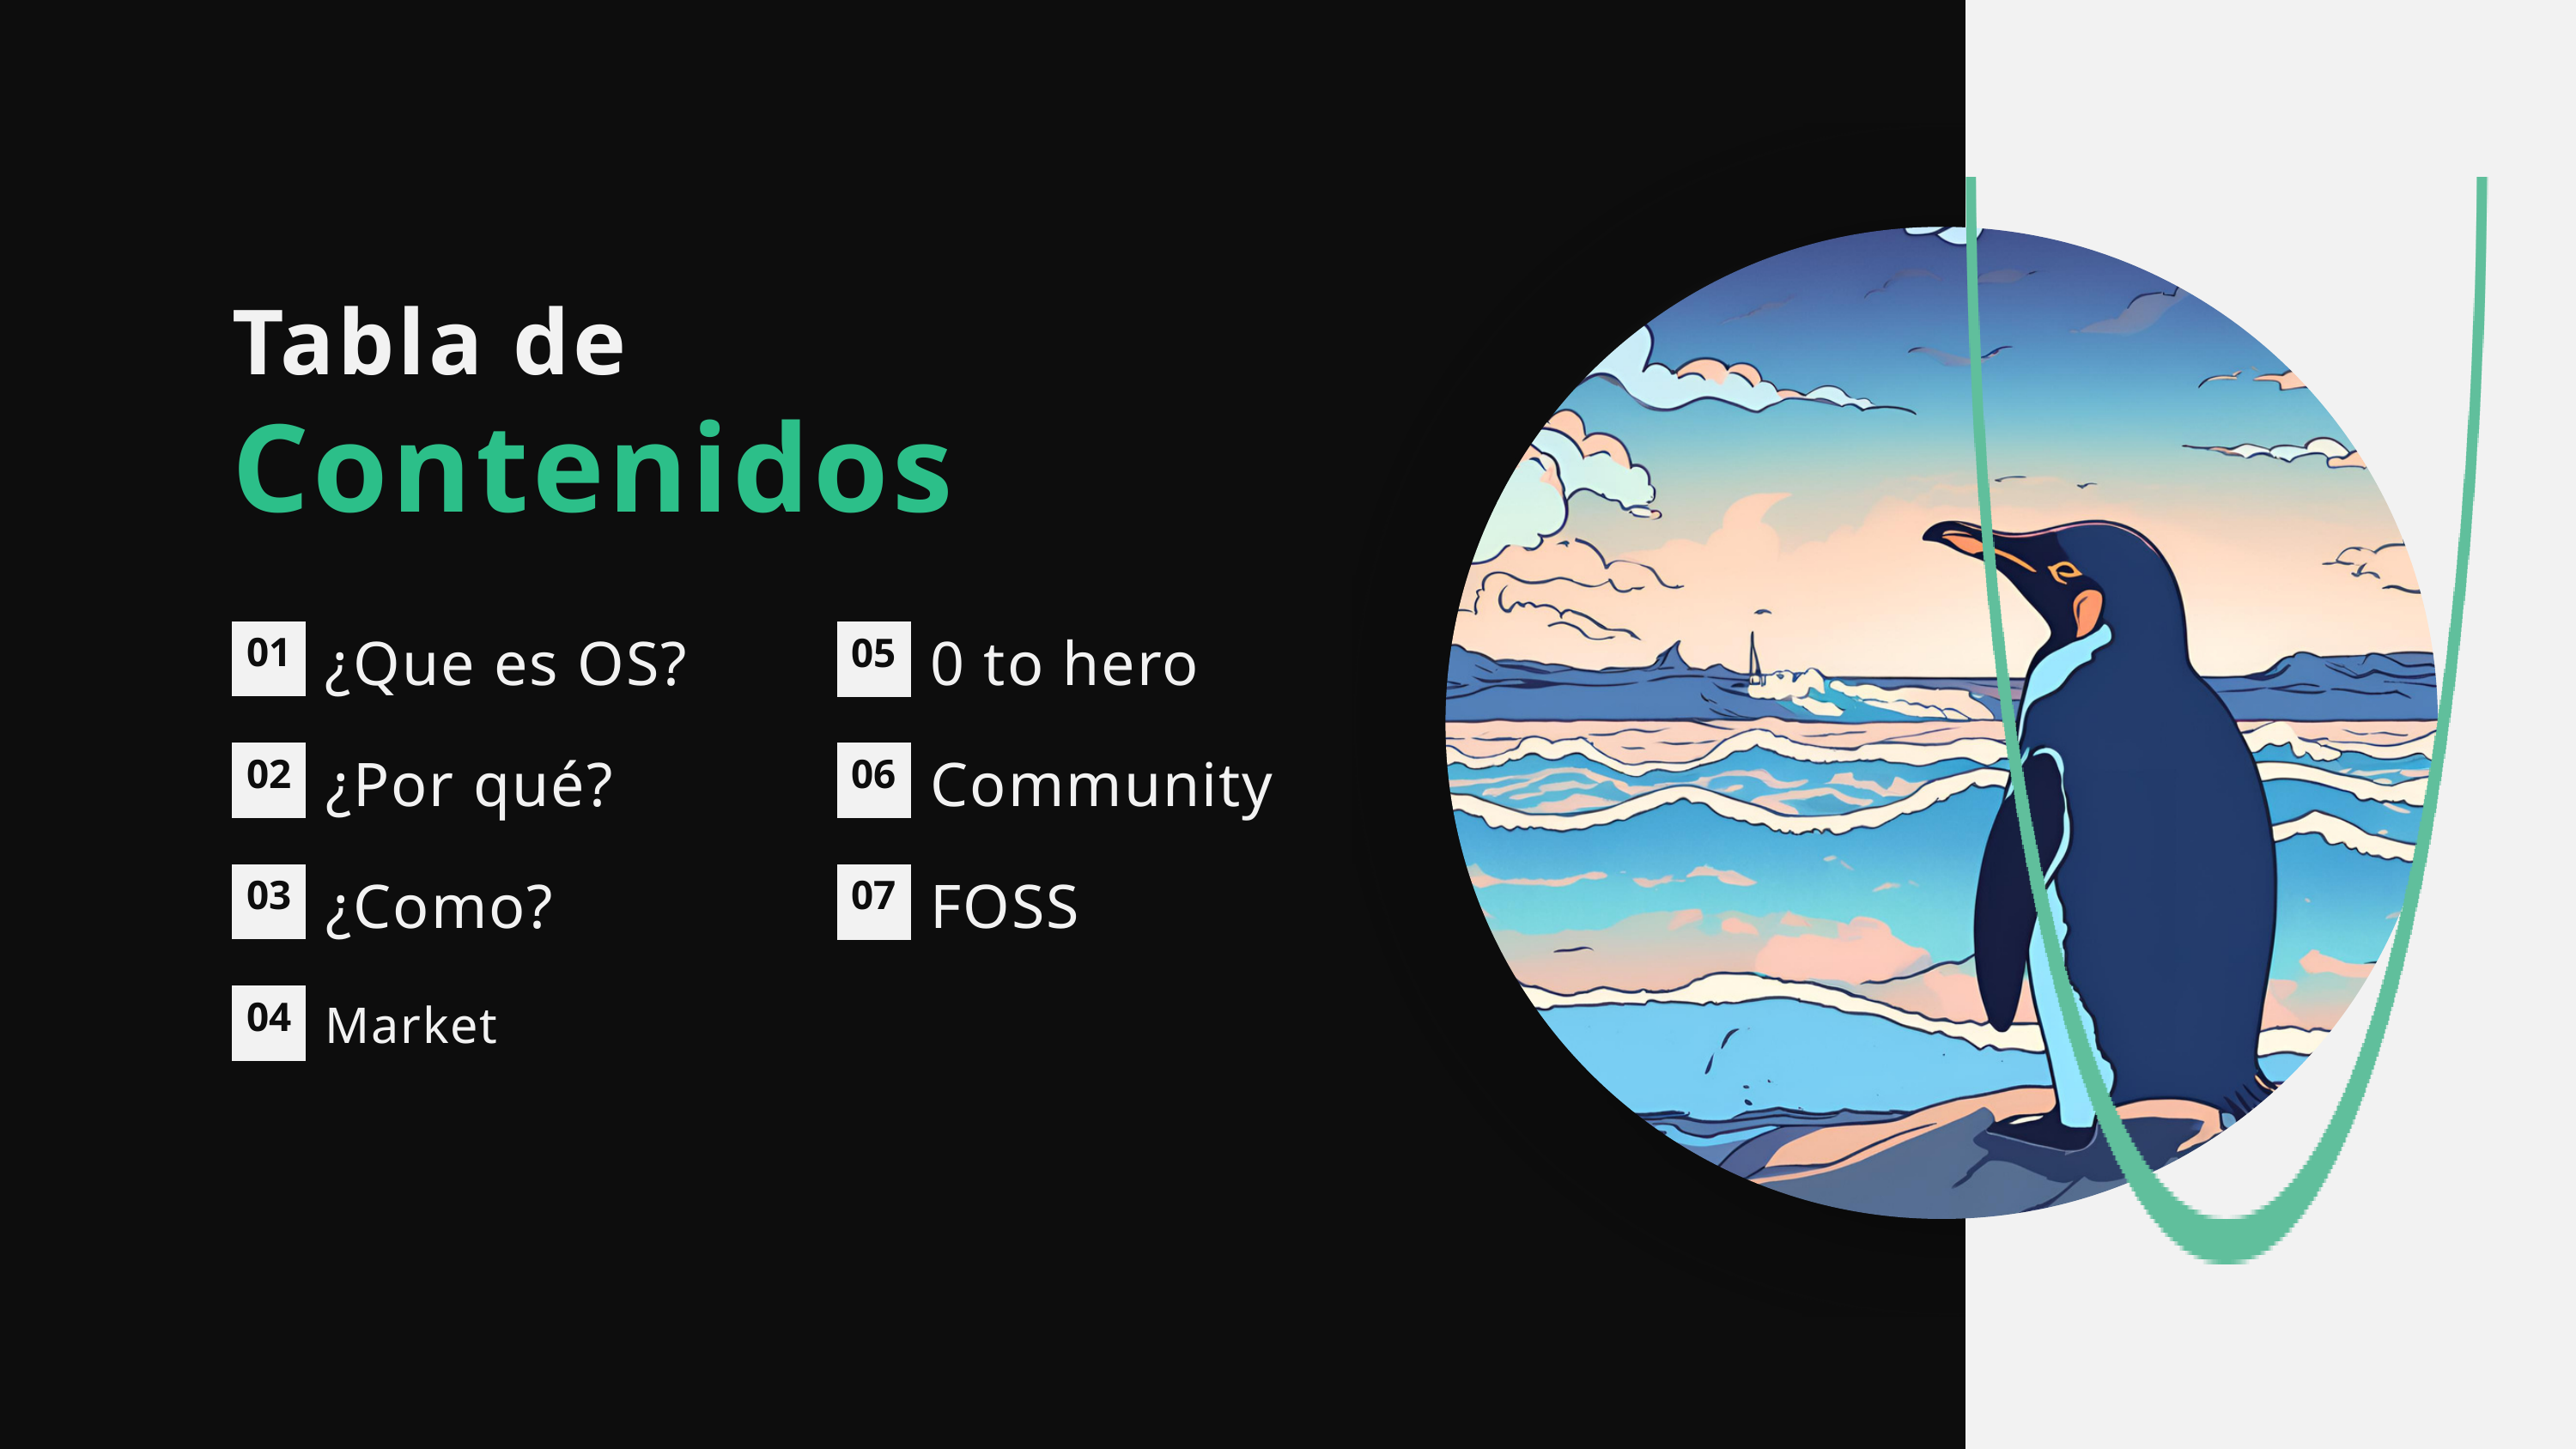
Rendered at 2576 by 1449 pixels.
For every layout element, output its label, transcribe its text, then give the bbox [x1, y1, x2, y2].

text_box ¿Como? [325, 856, 764, 941]
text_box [231, 864, 307, 940]
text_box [836, 743, 912, 819]
text_box [1352, 123, 1959, 1317]
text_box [1445, 227, 2439, 1220]
text_box Contenidos [232, 390, 999, 537]
text_box ¿Por qué? [325, 734, 764, 819]
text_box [836, 621, 912, 697]
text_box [231, 742, 307, 818]
text_box Community [930, 734, 1389, 819]
text_box ¿Que es OS? [325, 613, 781, 698]
text_box FOSS [930, 856, 1389, 941]
text_box Tabla de [232, 284, 932, 390]
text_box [231, 985, 307, 1061]
text_box Market [325, 984, 781, 1053]
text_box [836, 864, 912, 940]
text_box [231, 621, 307, 697]
text_box 0 to hero [930, 613, 1389, 698]
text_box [1965, 0, 2576, 1449]
